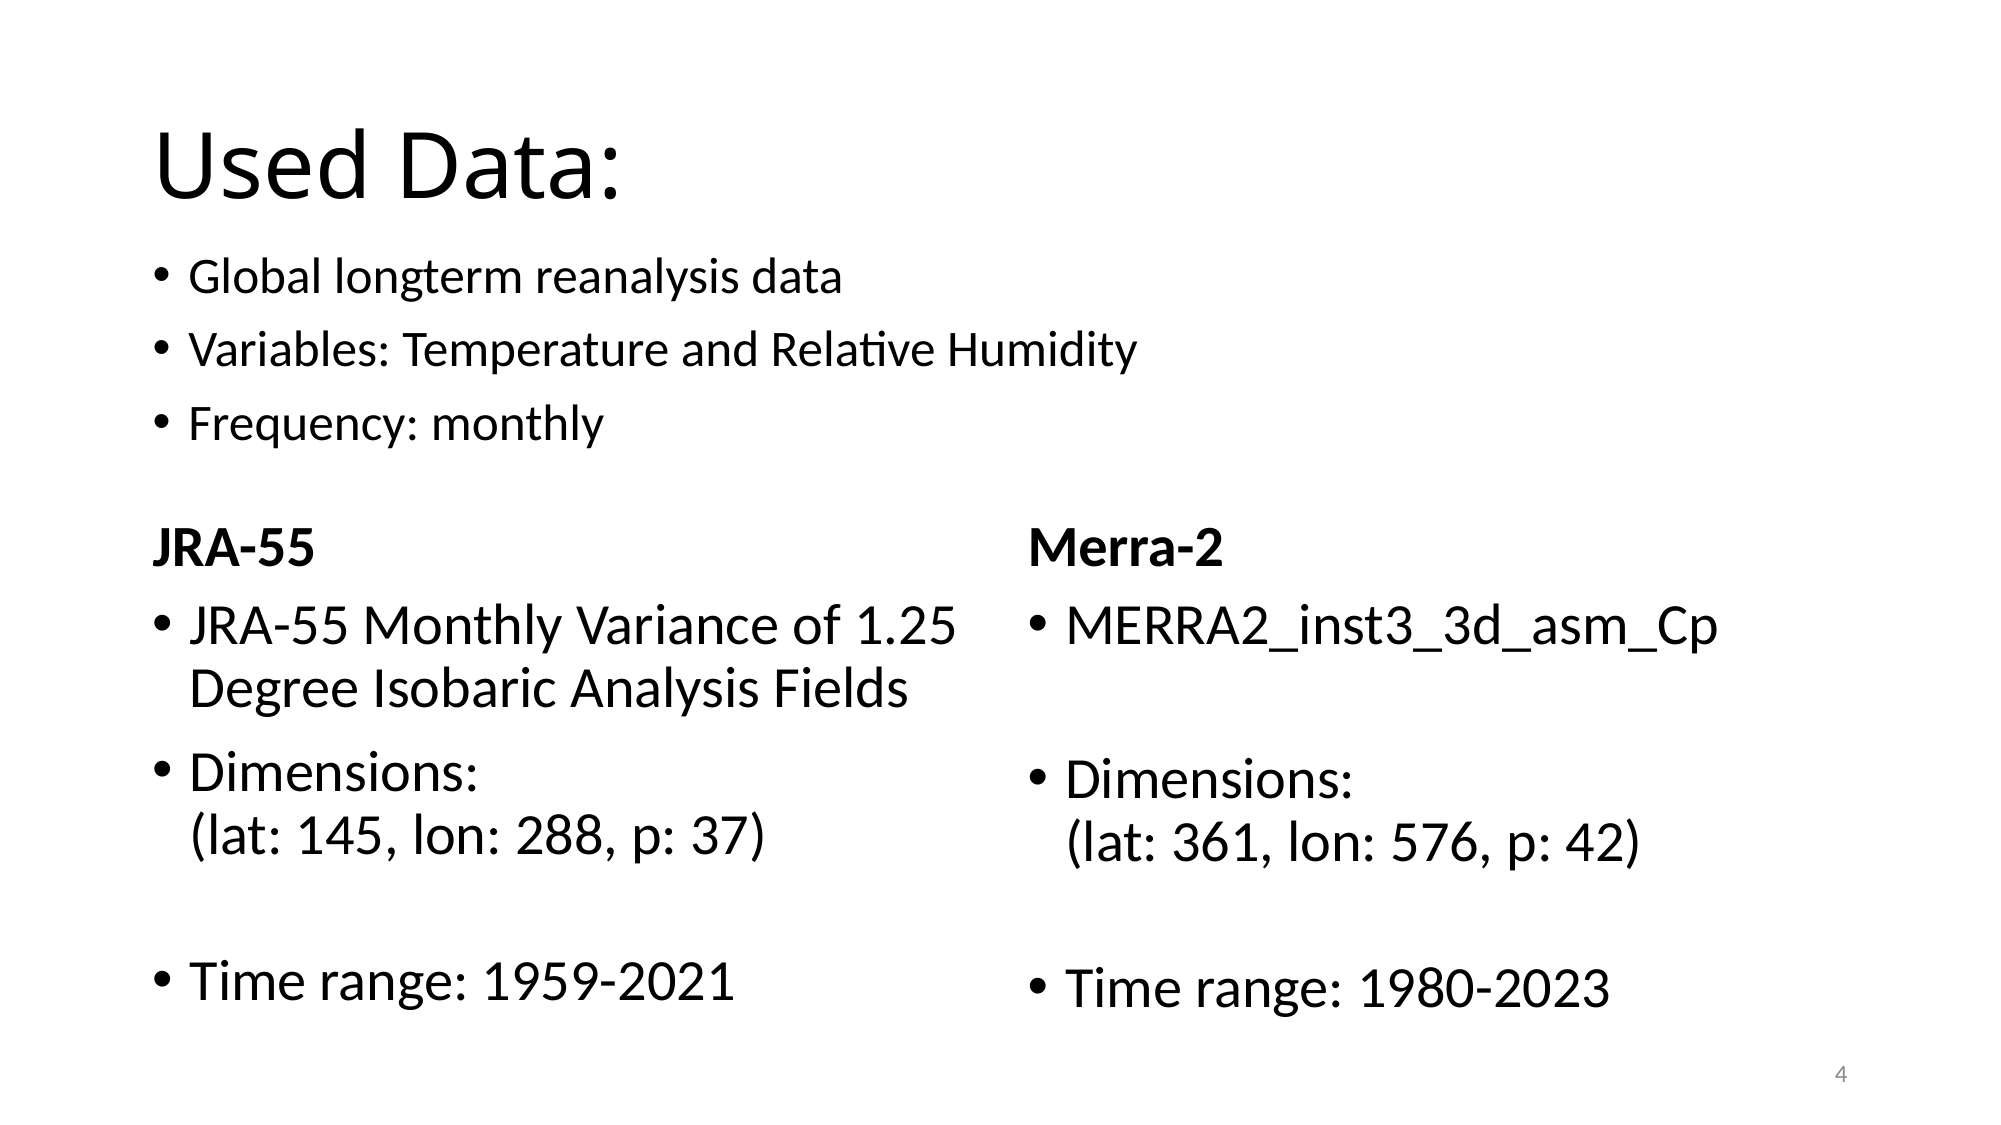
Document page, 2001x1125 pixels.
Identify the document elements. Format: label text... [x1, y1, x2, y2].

list Merra-2 [1012, 451, 1863, 587]
list JRA-55 [137, 459, 984, 587]
list MERRA2_inst3_3d_asm_Cp Dimensions: (lat: 361, lon: 576, p: 42) Time range: 1980-2023 [1012, 587, 1863, 1125]
slide_number 4 [1412, 1042, 1863, 1103]
title Used Data: [137, 59, 1863, 278]
text_box JRA-55 Monthly Variance of 1.25 Degree Isobaric Analysis Fields Dimensions: (lat: 145, lon: 288, p: 37) Time range: 1959-2021 [137, 587, 988, 1125]
list Global longterm reanalysis data Variables: Temperature and Relative Humidity Frequency: monthly [137, 241, 1321, 459]
